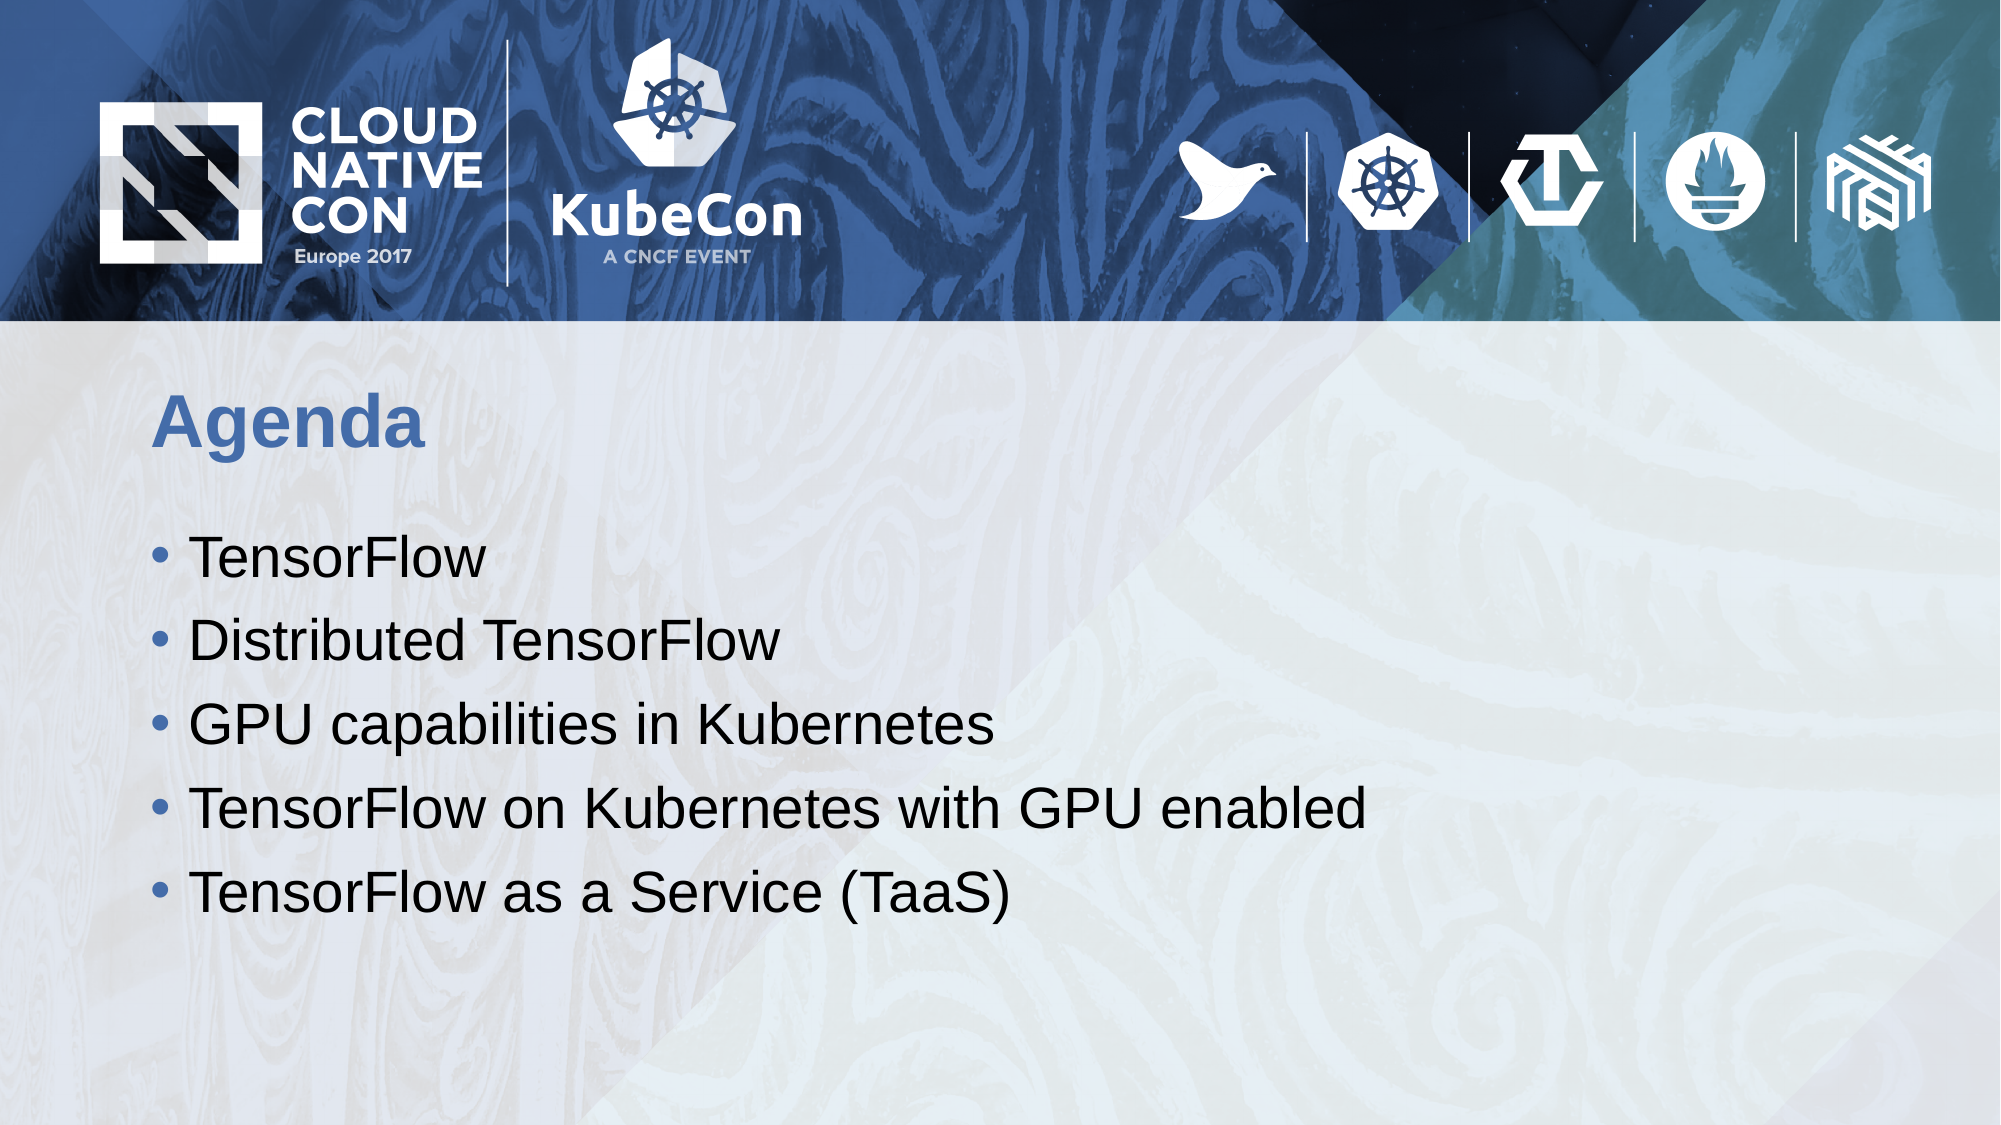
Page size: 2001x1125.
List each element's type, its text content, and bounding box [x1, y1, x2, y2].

list TensorFlow Distributed TensorFlow GPU capabilities in Kubernetes TensorFlow on Kubernetes with GPU enabled TensorFlow as a Service (TaaS) [135, 519, 1860, 1001]
title Agenda [135, 375, 1861, 486]
picture [0, 0, 2001, 1125]
